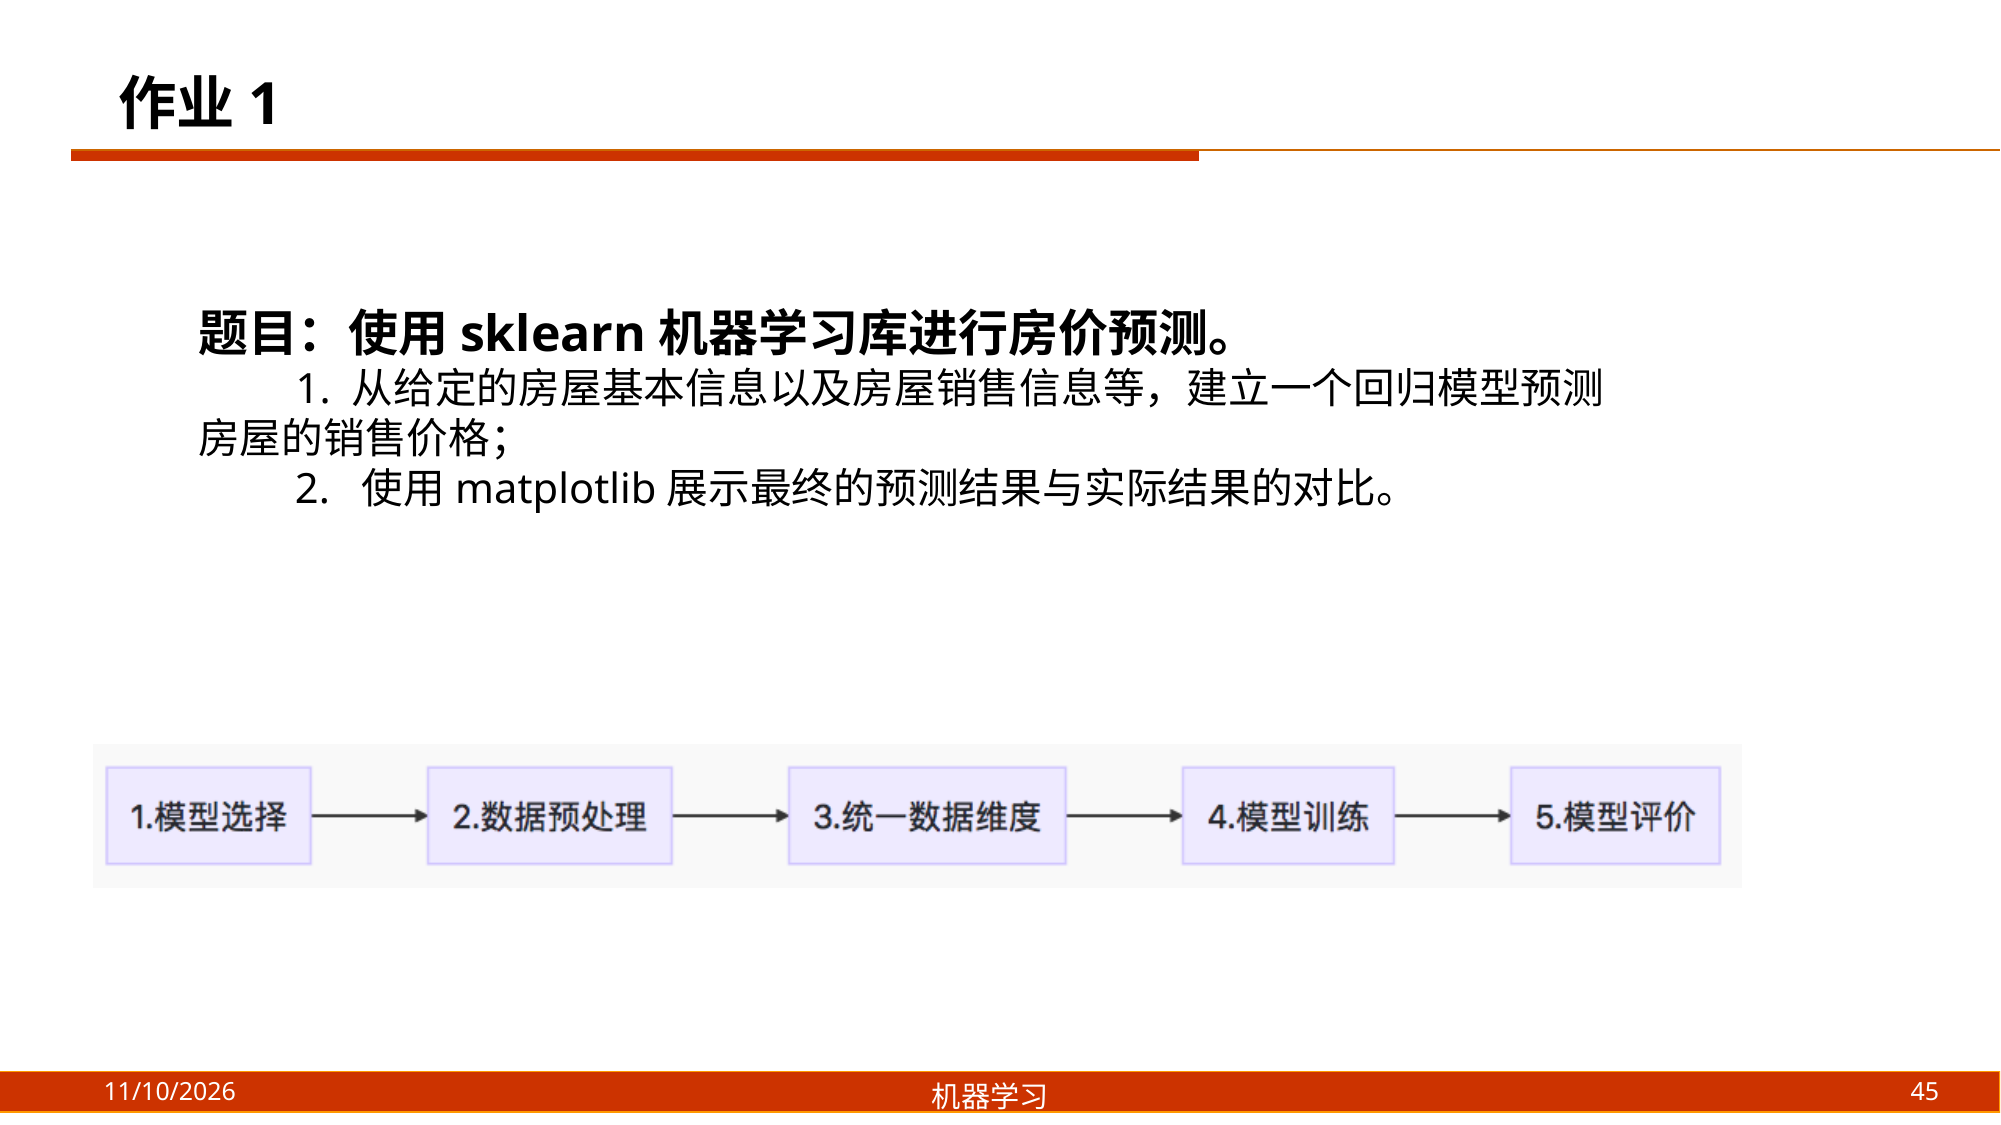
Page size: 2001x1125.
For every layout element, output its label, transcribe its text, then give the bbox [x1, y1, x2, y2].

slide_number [103, 1074, 538, 1115]
text_box 题目：使用sklearn机器学习库进行房价预测。 1. 从给定的房屋基本信息以及房屋销售信息等，建立一个回归模型预测房屋的销售价格； 2. 使用matplotlib展示最终的预测结果与实际结果的对比。 [183, 294, 1639, 519]
picture [93, 744, 1742, 888]
slide_number 45 [1505, 1074, 1940, 1113]
text_box 作业1 [103, 58, 734, 144]
